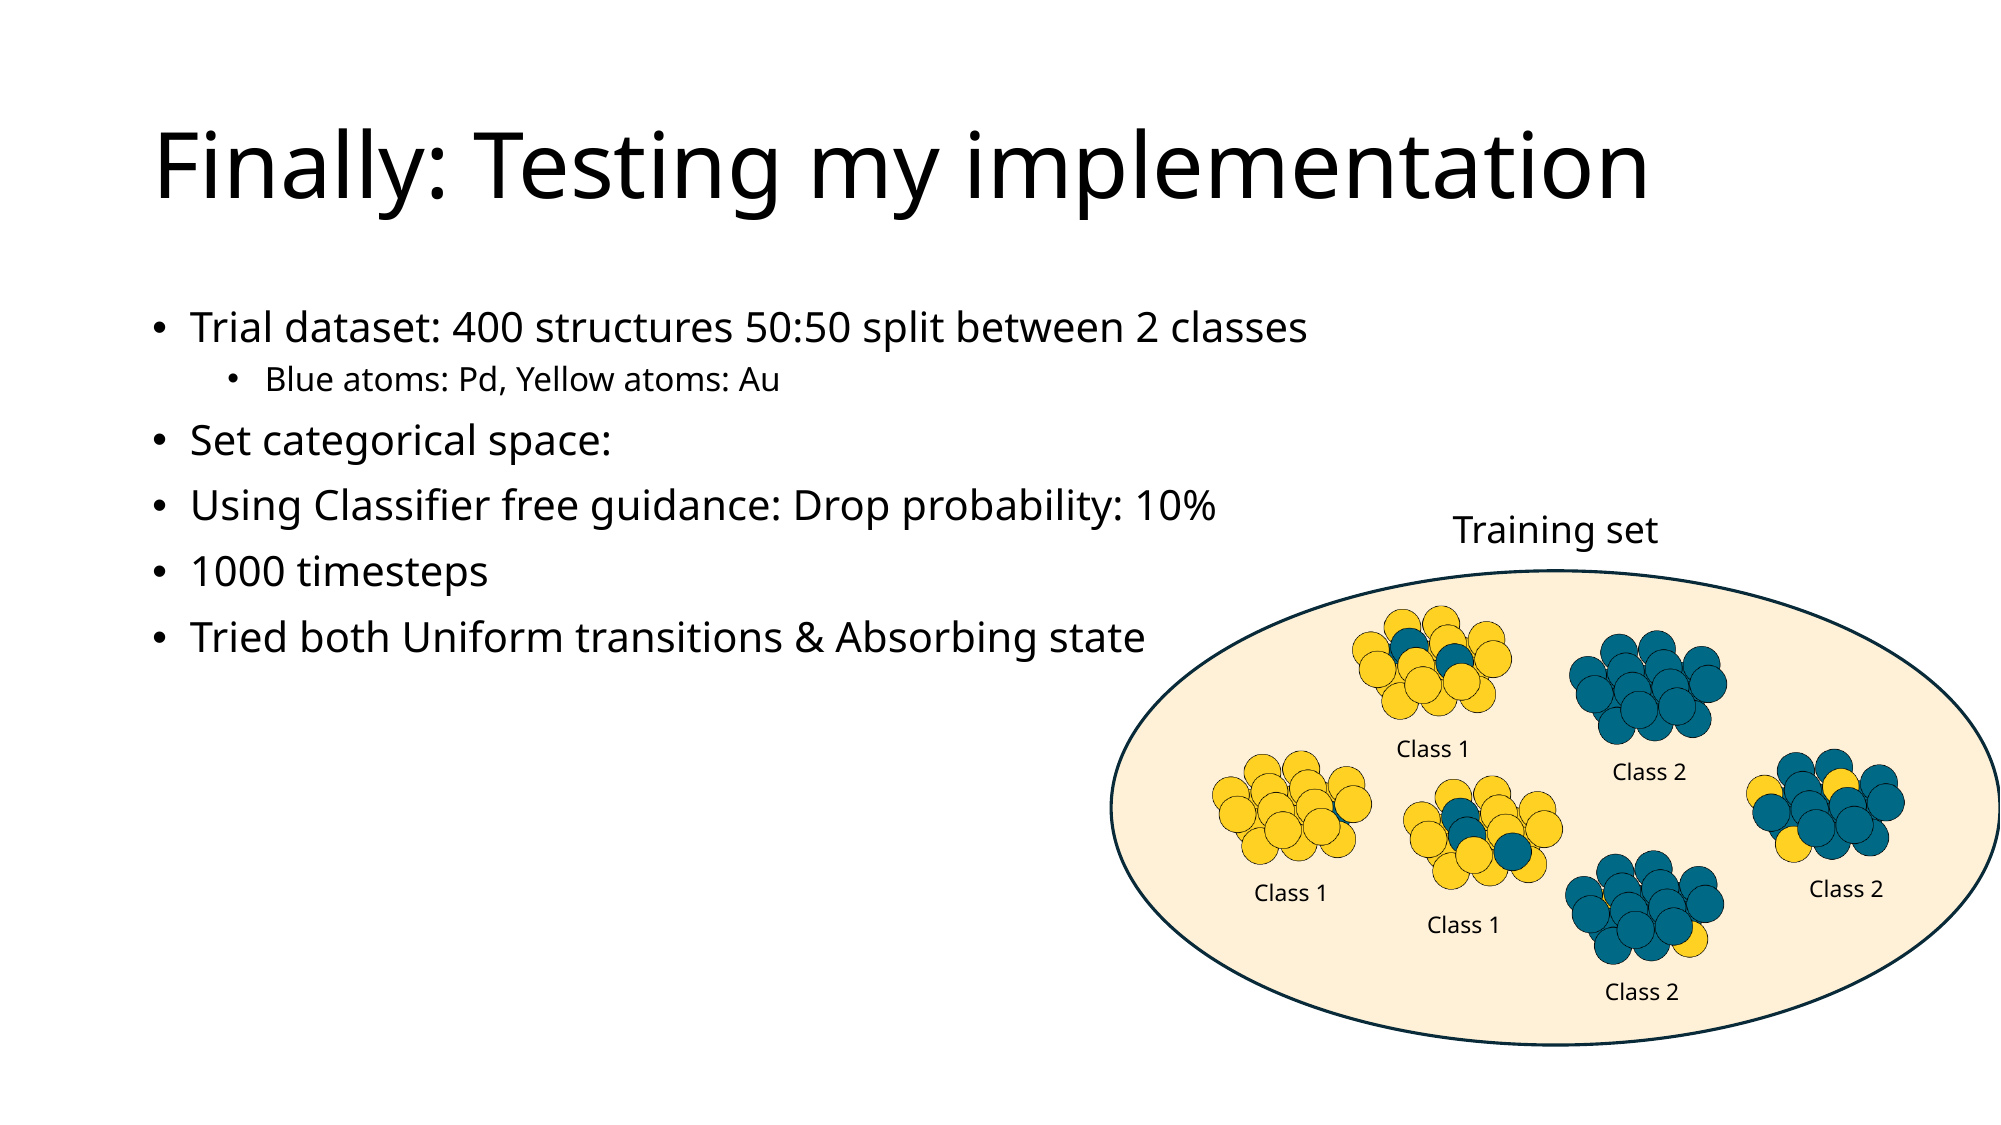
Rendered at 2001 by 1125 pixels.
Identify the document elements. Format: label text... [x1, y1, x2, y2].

picture [1398, 773, 1727, 968]
picture [1742, 745, 1908, 865]
text_box Class 1 [1412, 903, 1517, 946]
text_box Class 2 [1597, 749, 1702, 793]
text_box Training set [1437, 498, 1674, 559]
text_box Class 1 [1381, 727, 1487, 770]
picture [1348, 603, 1516, 723]
picture [1564, 627, 1731, 747]
picture [1208, 748, 1376, 868]
text_box Class 1 [1239, 870, 1344, 913]
text_box [1109, 569, 2000, 1047]
text_box Class 2 [1794, 867, 1899, 910]
text_box Class 2 [1590, 970, 1695, 1013]
title Finally: Testing my implementation [137, 59, 1863, 278]
